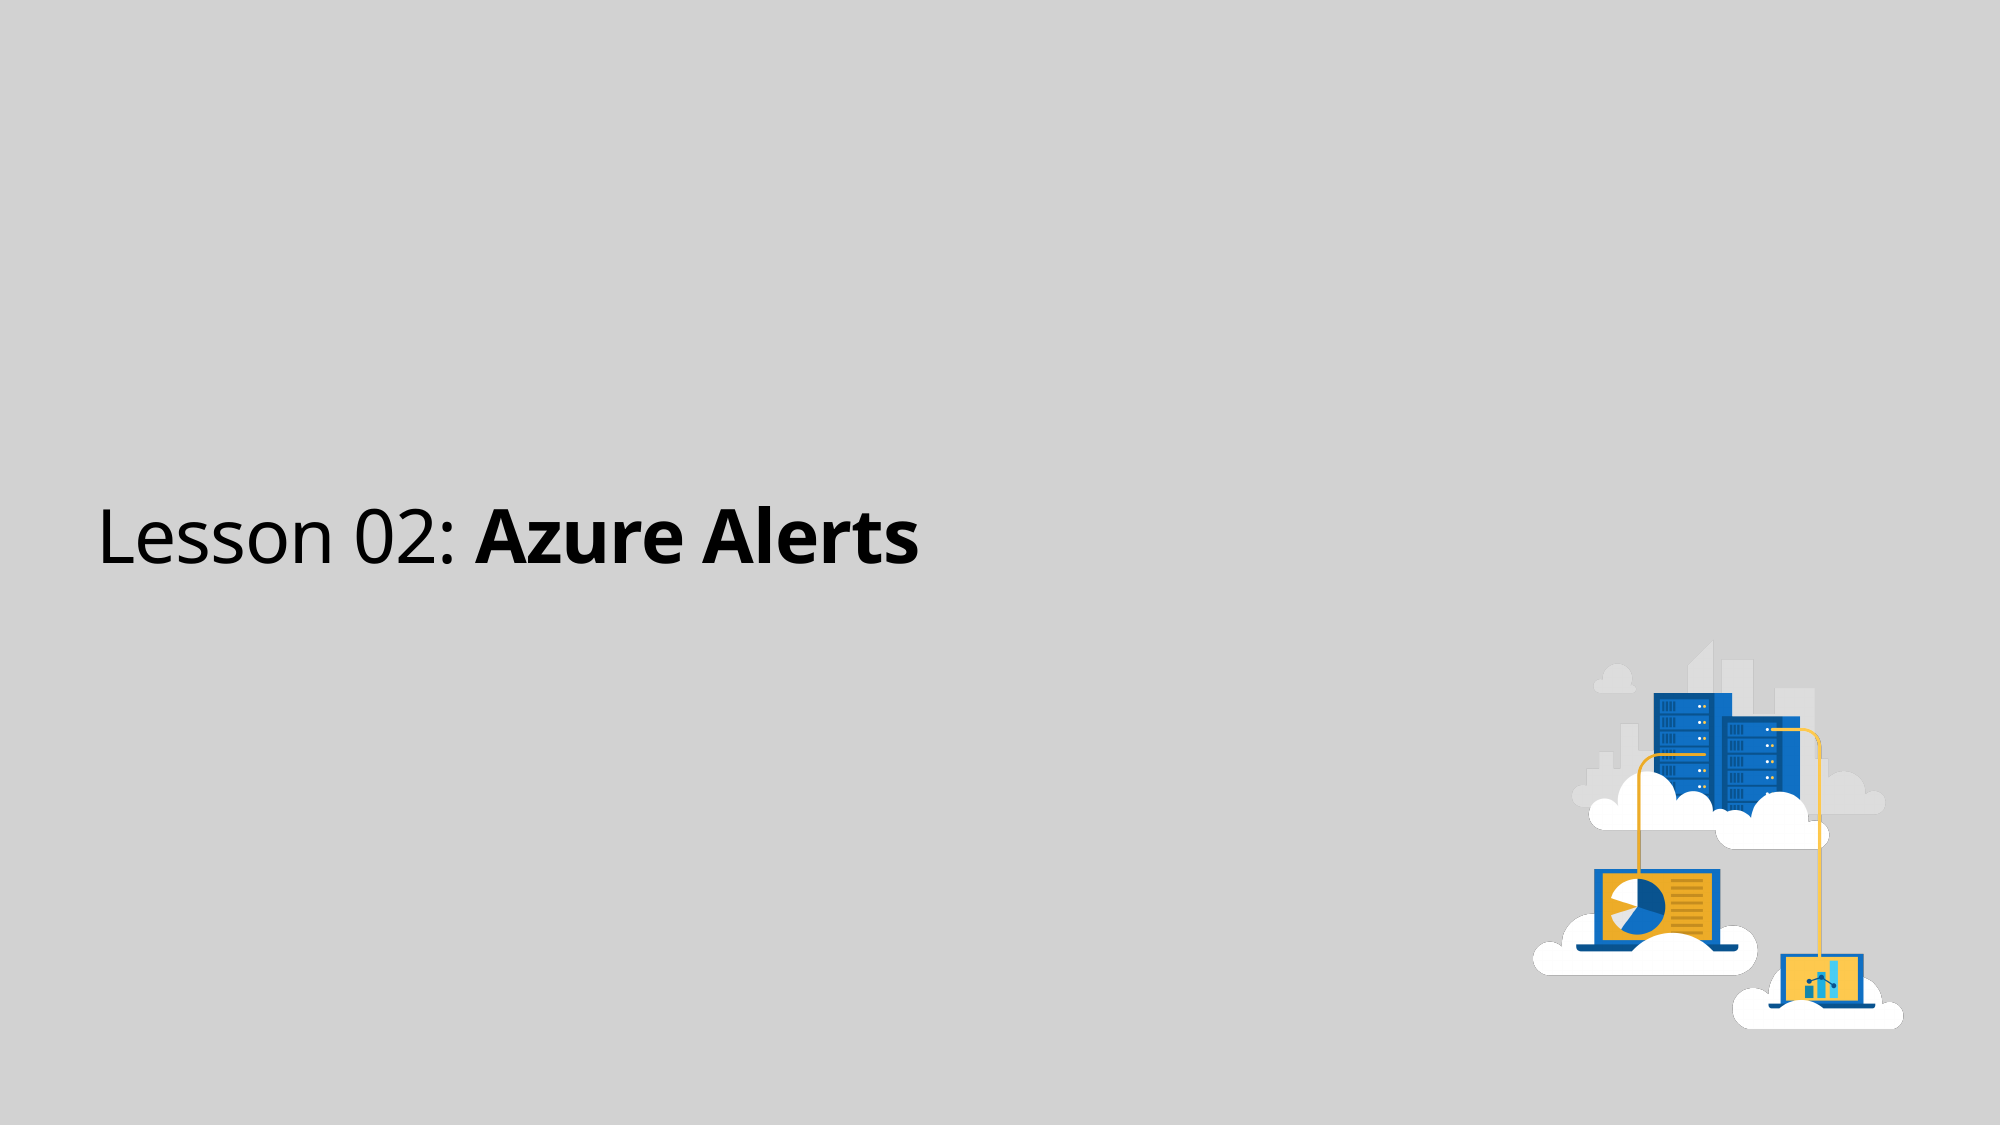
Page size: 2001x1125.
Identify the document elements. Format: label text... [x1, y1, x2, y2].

title Lesson 02: Azure Alerts [96, 498, 1876, 580]
picture [1532, 639, 1905, 1029]
